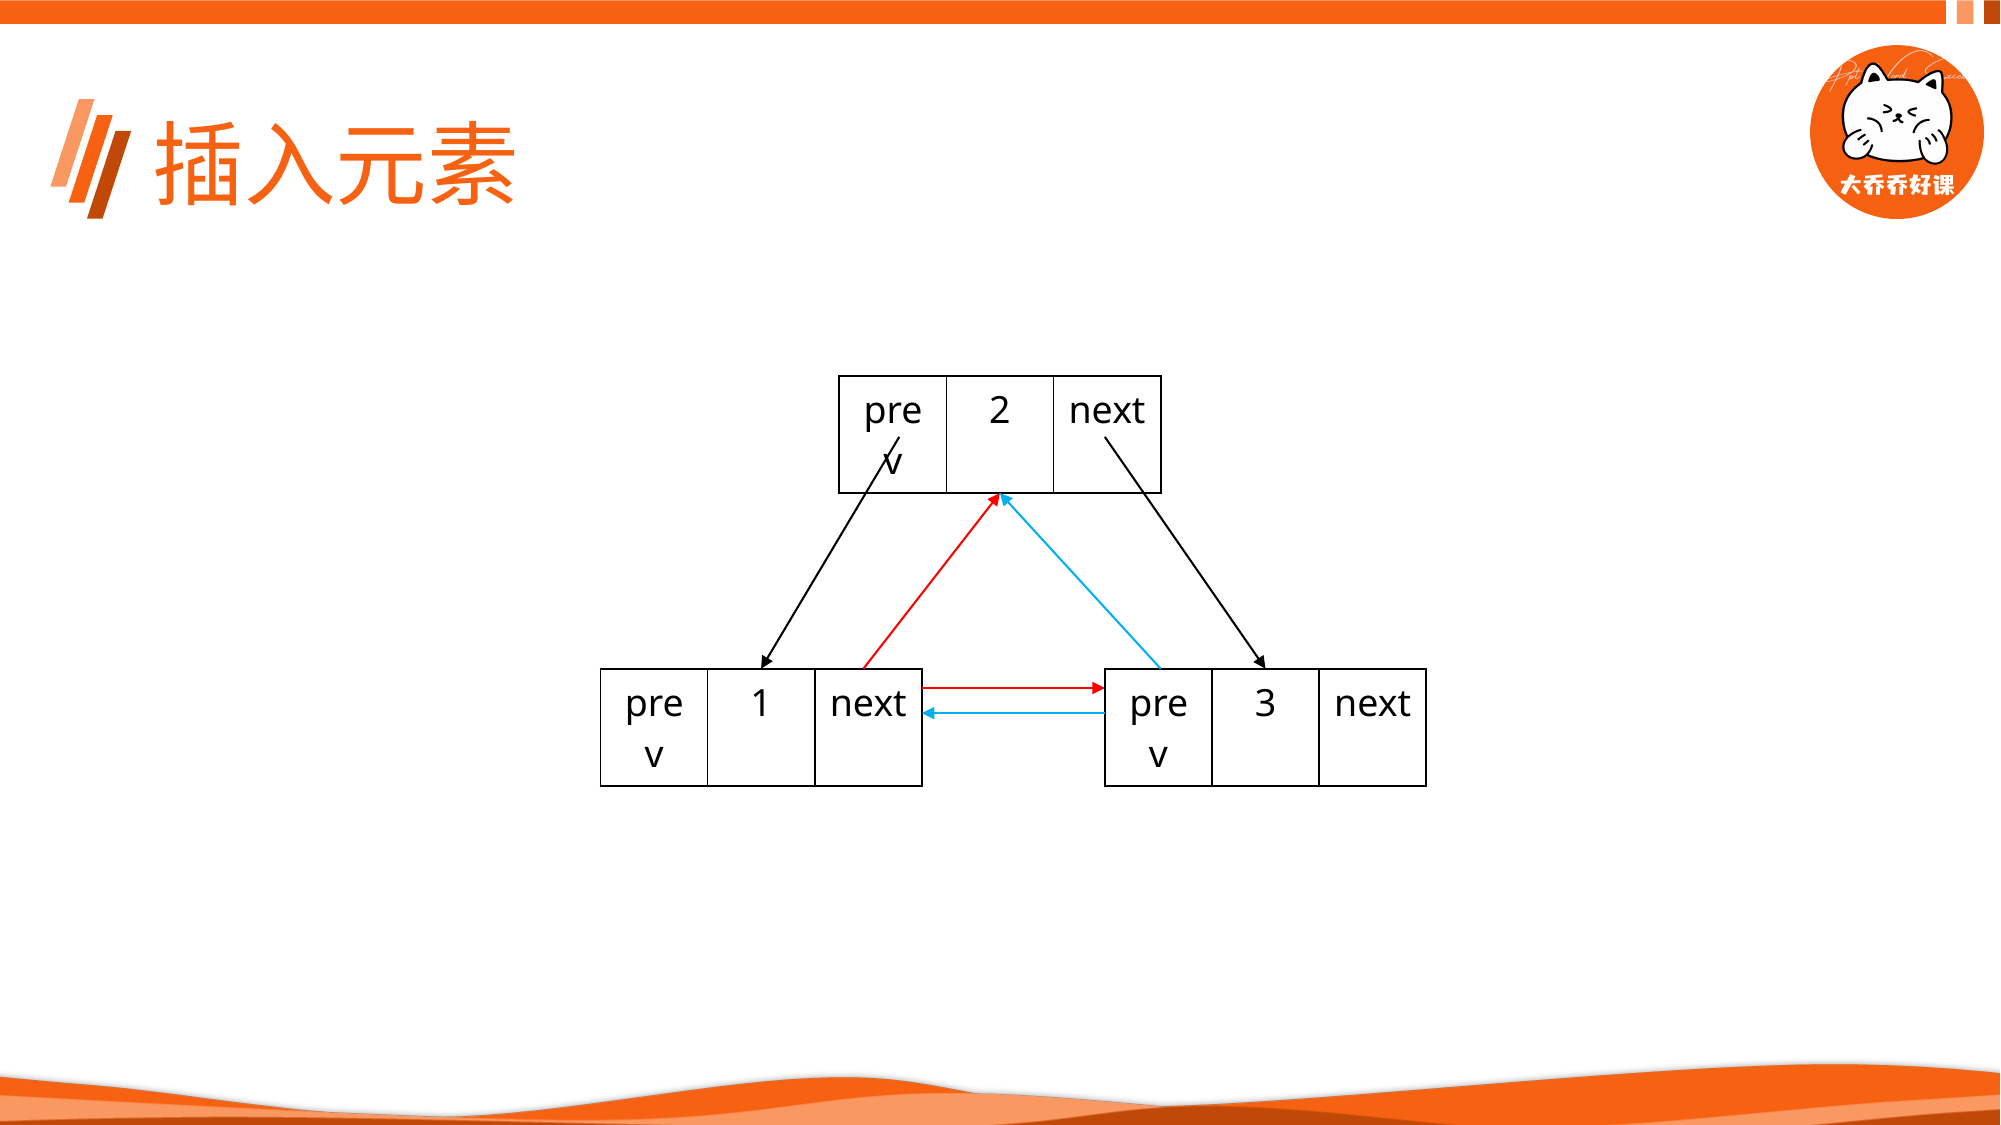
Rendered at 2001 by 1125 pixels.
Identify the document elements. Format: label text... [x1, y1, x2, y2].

title 插入元素 [137, 59, 1863, 278]
table_header 2 [947, 377, 1053, 436]
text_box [900, 436, 999, 669]
table_header prev [840, 377, 946, 436]
table_header next [816, 670, 921, 785]
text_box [761, 436, 900, 669]
table_header prev [1106, 670, 1211, 785]
table_header next [1320, 670, 1425, 785]
table_header 3 [1213, 670, 1318, 785]
table_header prev [601, 670, 707, 785]
table_header next [1054, 377, 1160, 436]
picture [0, 1053, 2000, 1125]
table_header 1 [708, 670, 814, 785]
picture [1849, 45, 1984, 219]
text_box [1104, 436, 1266, 669]
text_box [999, 436, 1104, 669]
